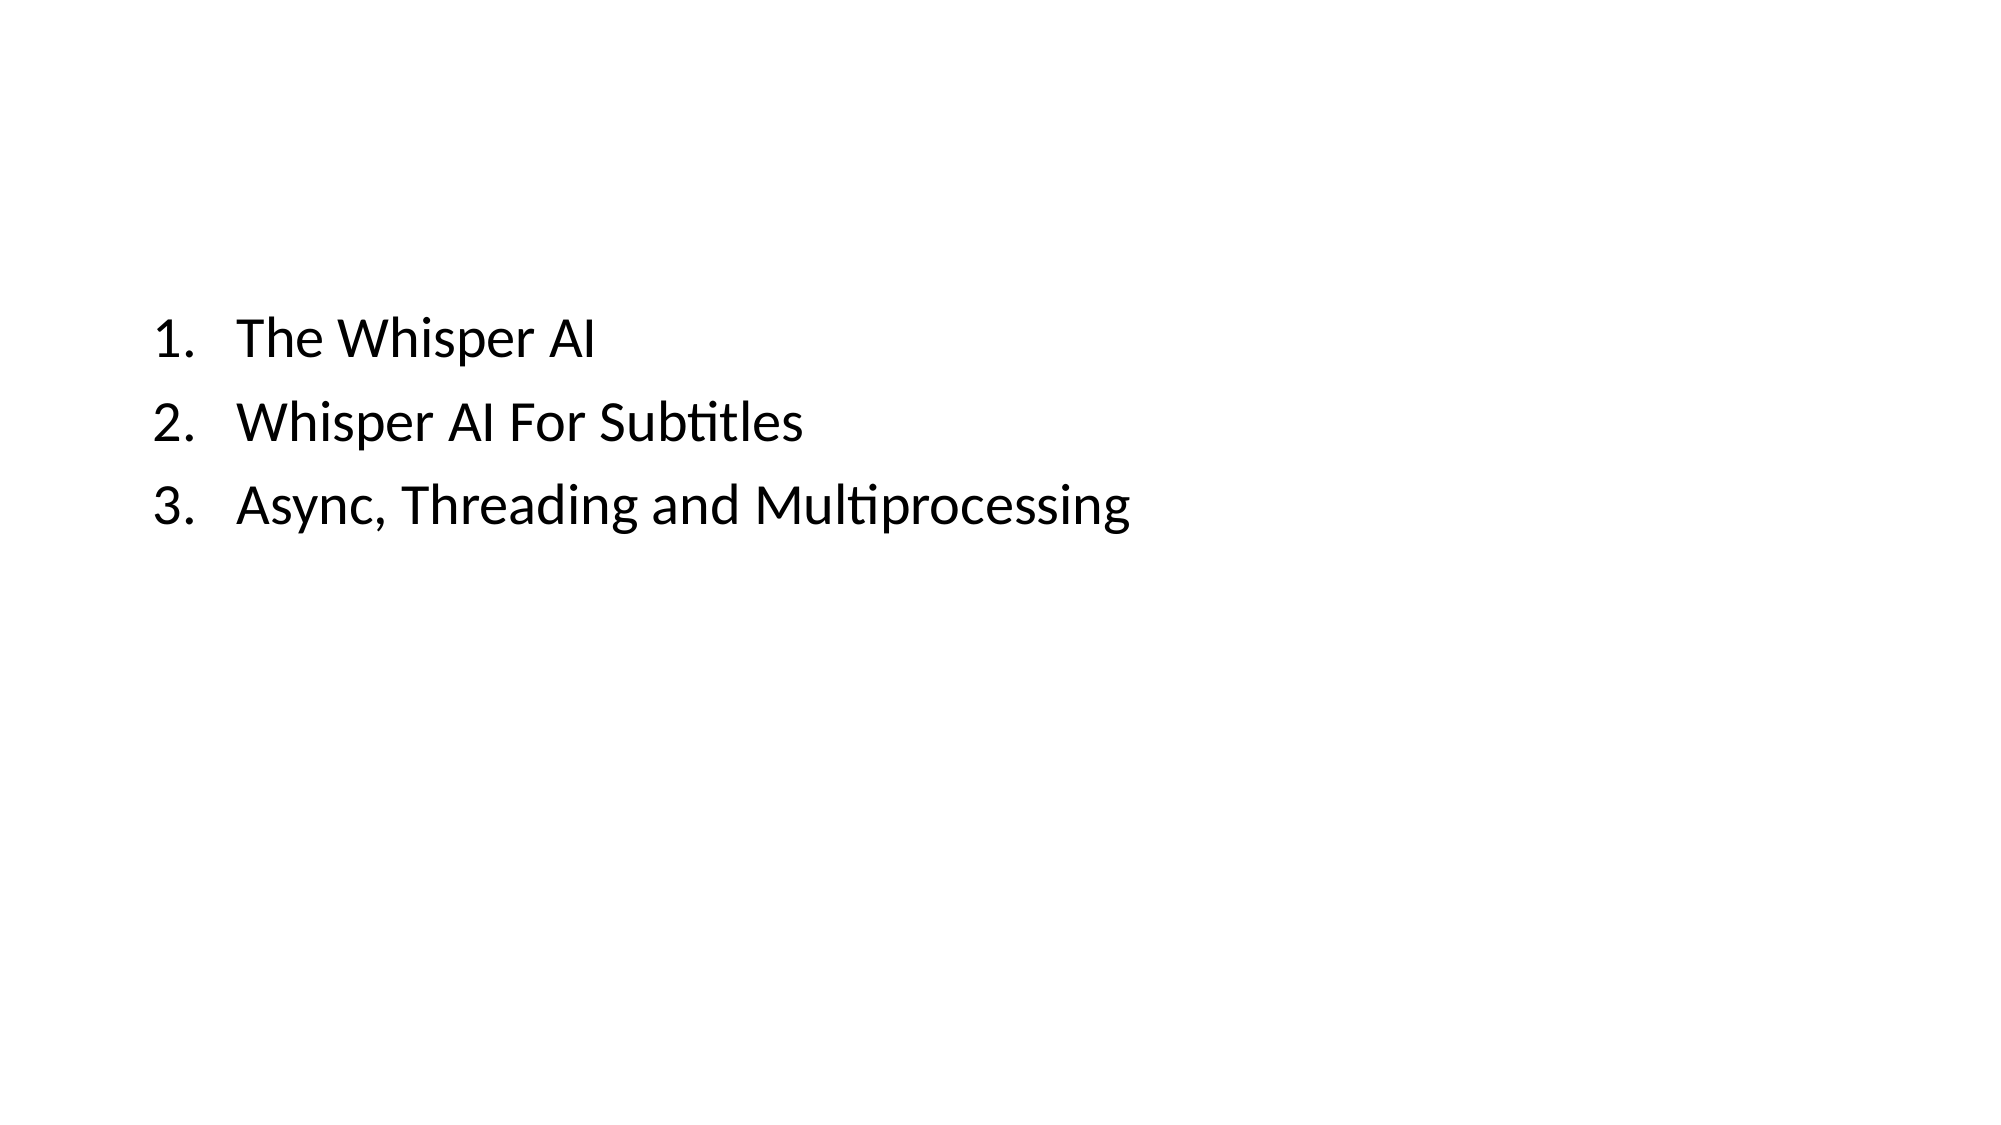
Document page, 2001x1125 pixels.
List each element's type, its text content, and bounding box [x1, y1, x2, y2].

list The Whisper AI Whisper AI For Subtitles Async, Threading and Multiprocessing [137, 299, 1863, 1014]
